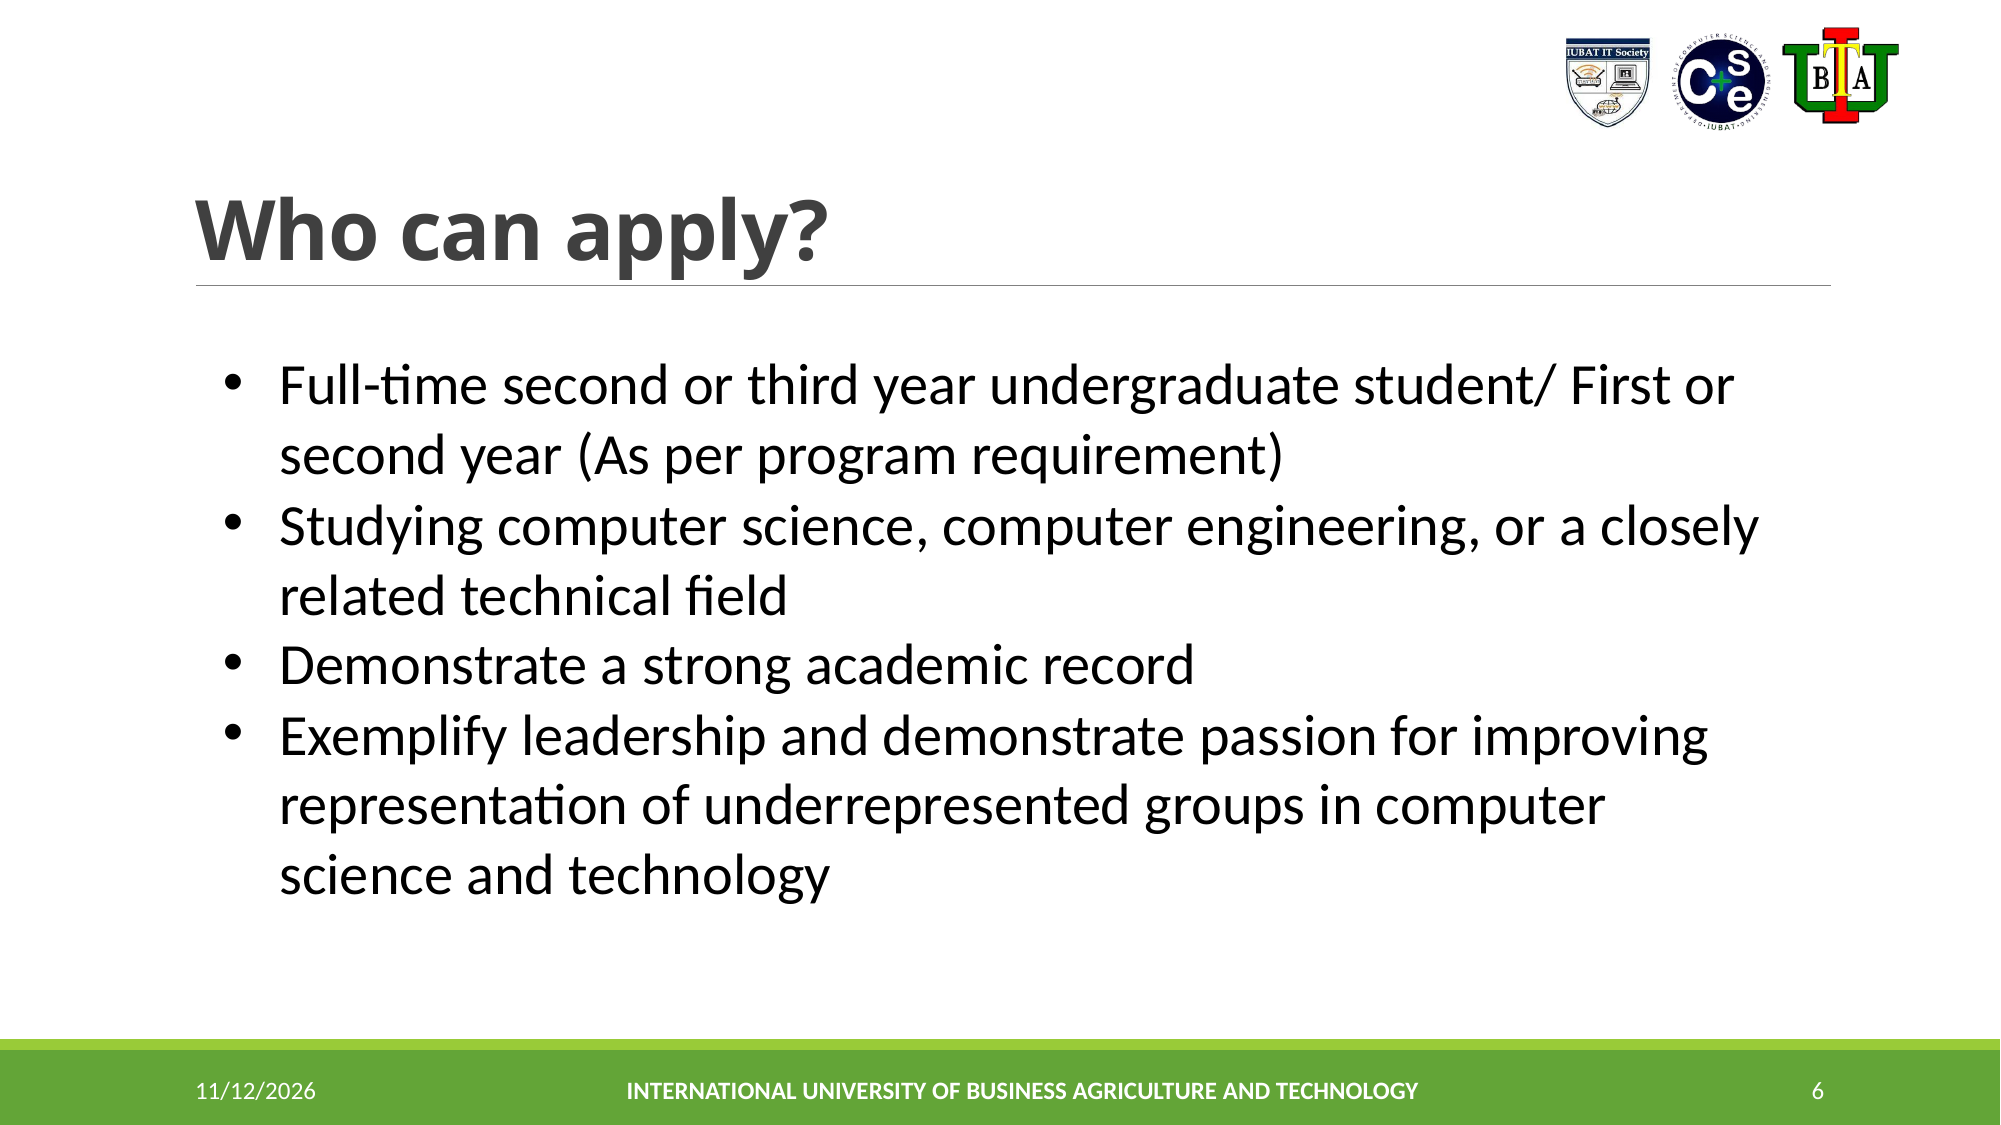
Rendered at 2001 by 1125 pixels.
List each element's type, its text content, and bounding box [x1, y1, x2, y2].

slide_number 6 [1624, 1059, 1840, 1120]
text_box Full-time second or third year undergraduate student/ First or second year (As per program requirement) Studying computer science, computer engineering, or a closely related technical field Demonstrate a strong academic record Exemplify leadership and demonstrate passion for improving representation of underrepresented groups in computer science and technology [208, 339, 1780, 914]
picture [1549, 20, 1667, 138]
title Who can apply? [180, 47, 1830, 285]
footer International University Of Business Agriculture and Technology [541, 1059, 1505, 1120]
picture [1781, 27, 1899, 131]
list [1674, 23, 1780, 139]
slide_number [180, 1059, 541, 1120]
